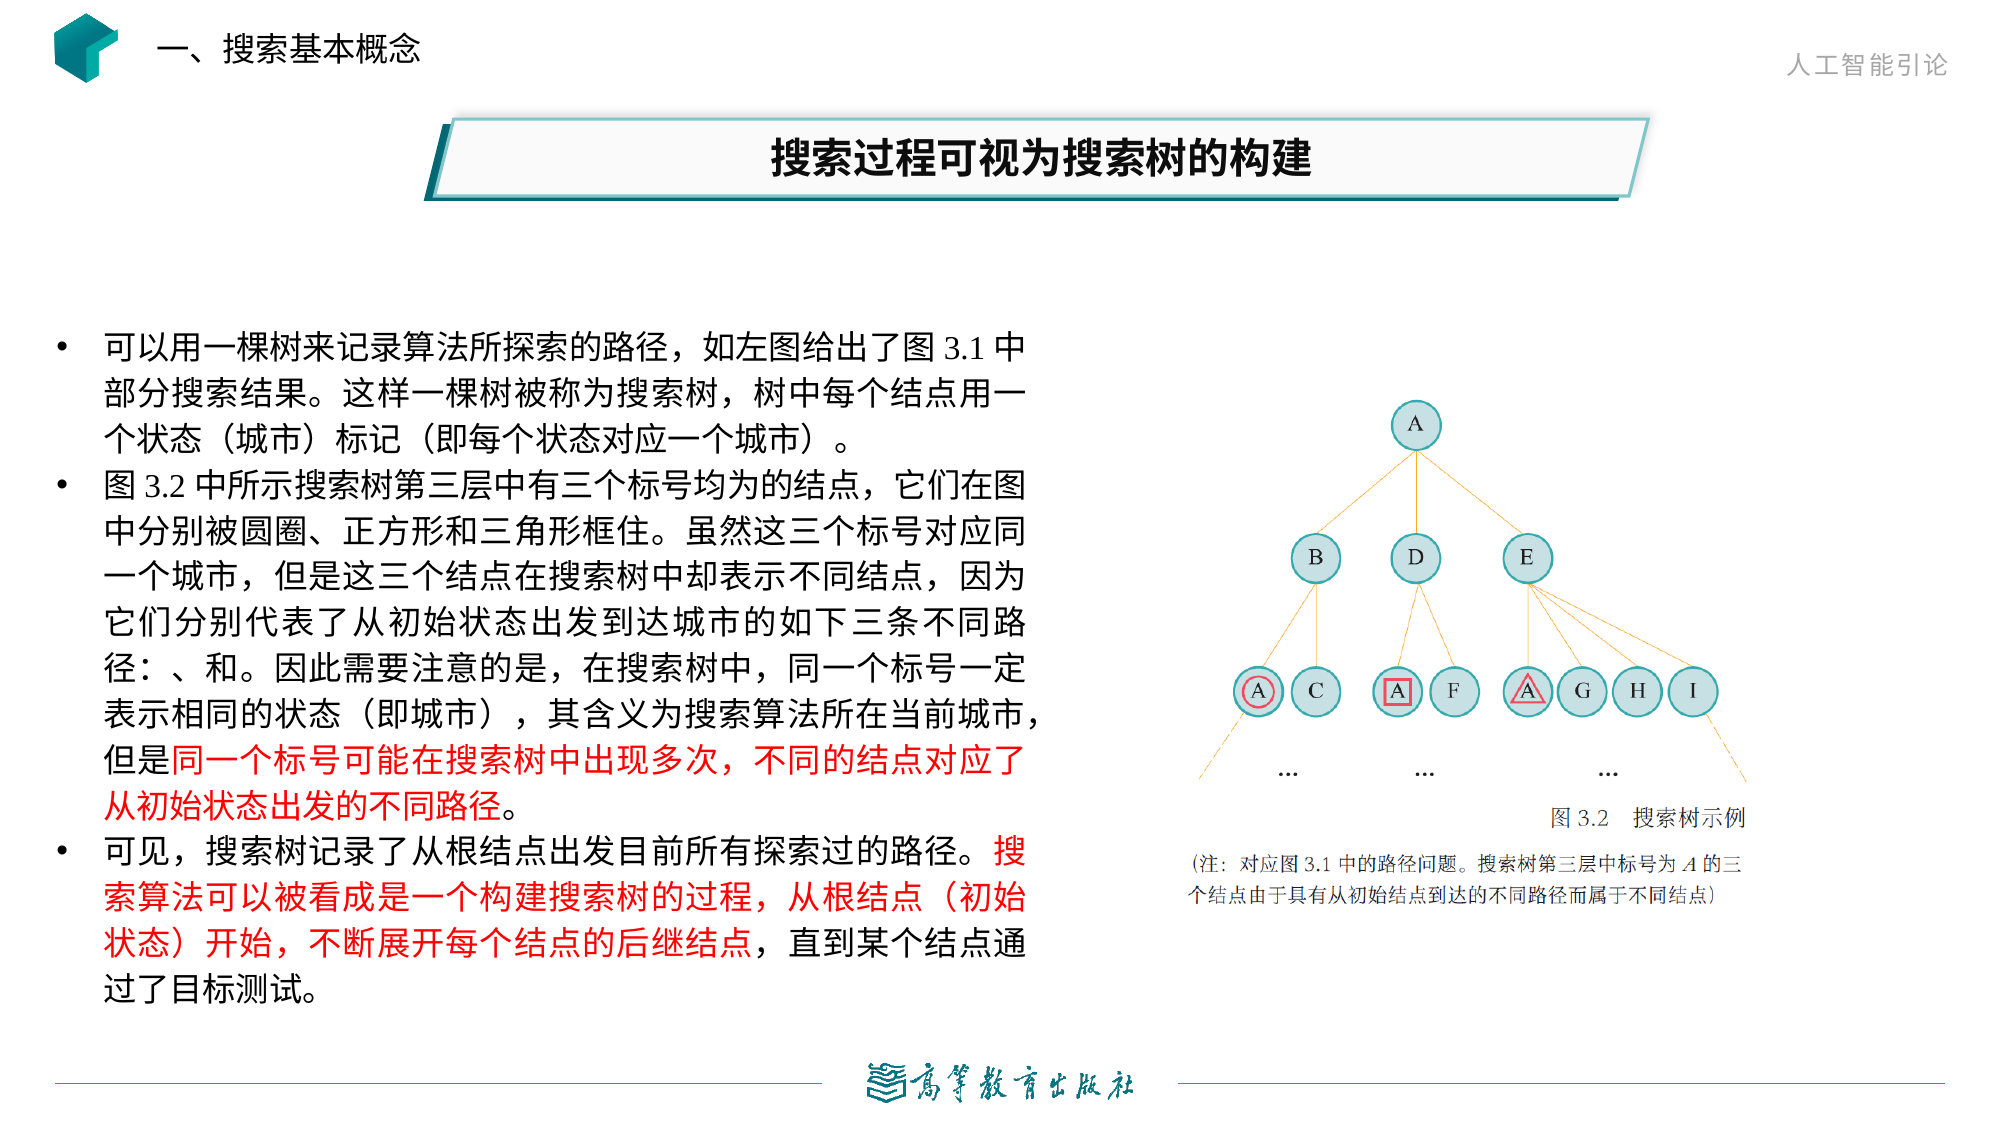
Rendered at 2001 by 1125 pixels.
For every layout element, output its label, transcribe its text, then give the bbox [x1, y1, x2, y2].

picture [867, 1063, 1133, 1103]
picture [1184, 378, 1780, 925]
text_box 一、搜索基本概念 [141, 21, 438, 76]
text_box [423, 119, 1649, 201]
